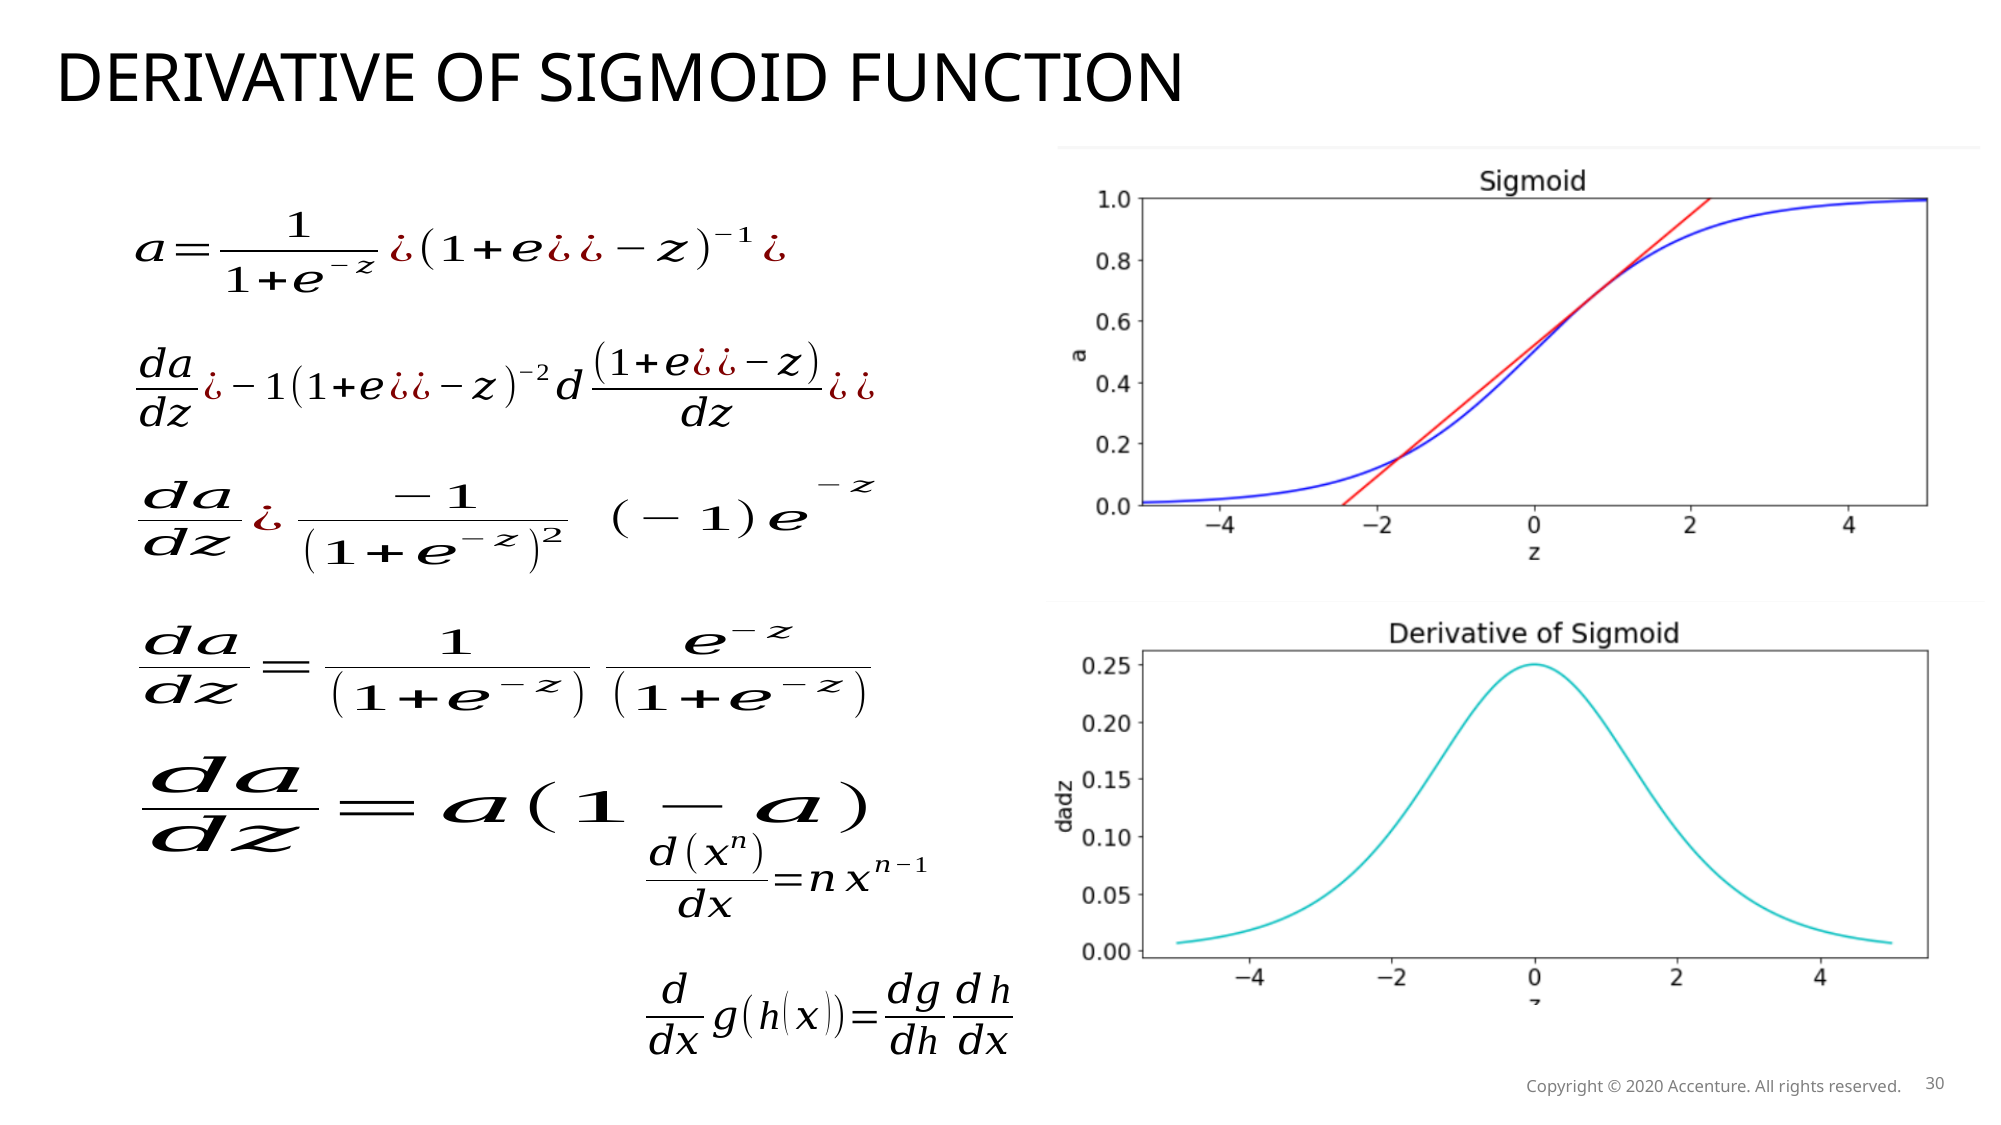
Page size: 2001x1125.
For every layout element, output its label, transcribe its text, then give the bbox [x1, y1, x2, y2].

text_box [133, 204, 875, 864]
picture [1057, 146, 1981, 585]
picture [1046, 601, 1985, 1005]
title Derivative of sigmoid function [55, 56, 1945, 113]
